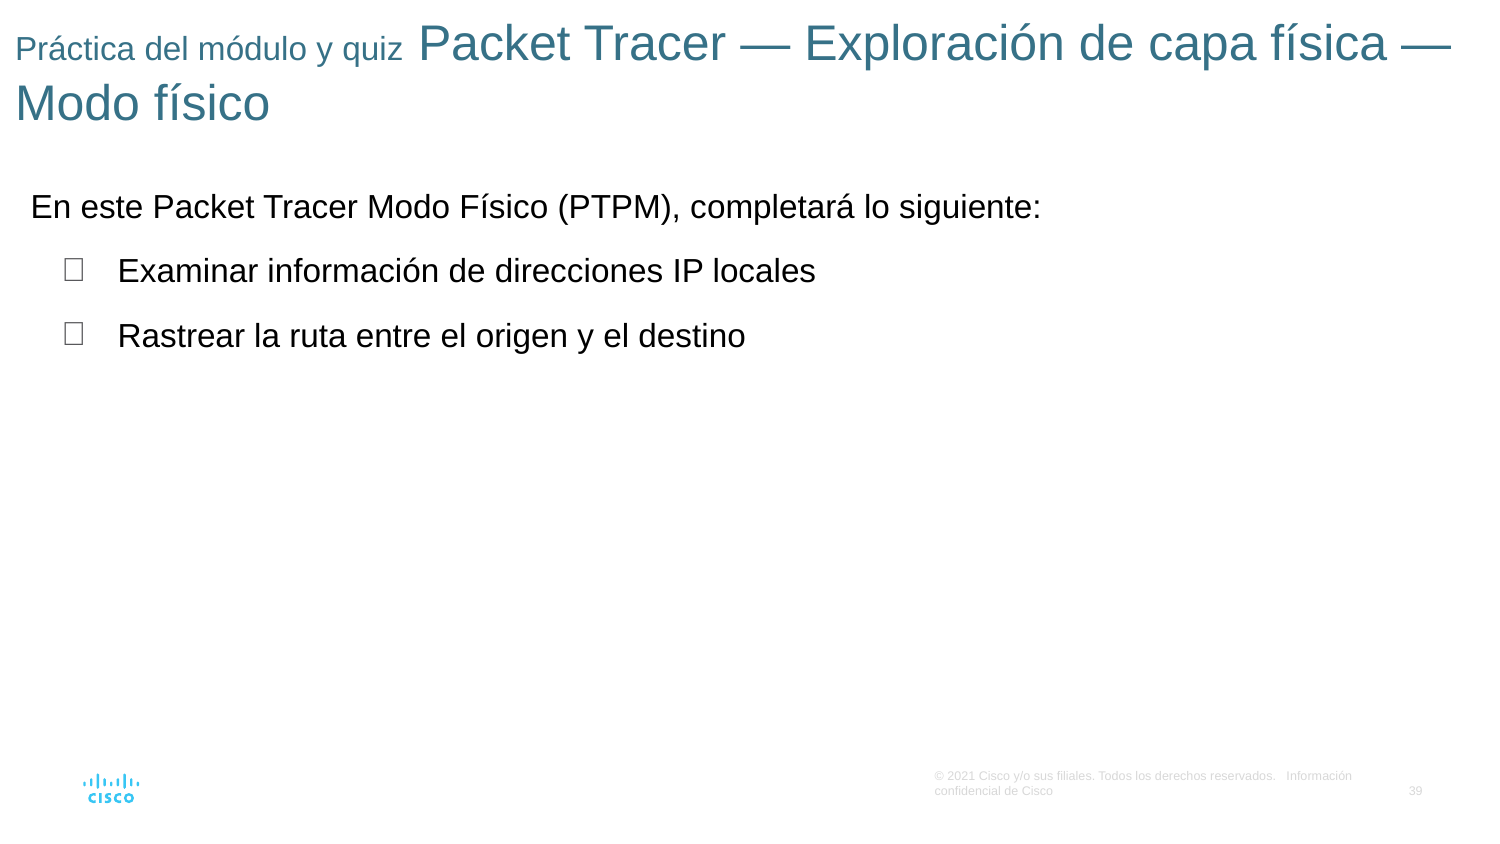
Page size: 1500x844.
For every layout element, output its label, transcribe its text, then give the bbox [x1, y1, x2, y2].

title Práctica del módulo y quiz Packet Tracer — Exploración de capa física — Modo físico [0, 19, 1500, 183]
list En este Packet Tracer Modo Físico (PTPM), completará lo siguiente: Examinar información de direcciones IP locales Rastrear la ruta entre el origen y el destino [15, 112, 1500, 544]
